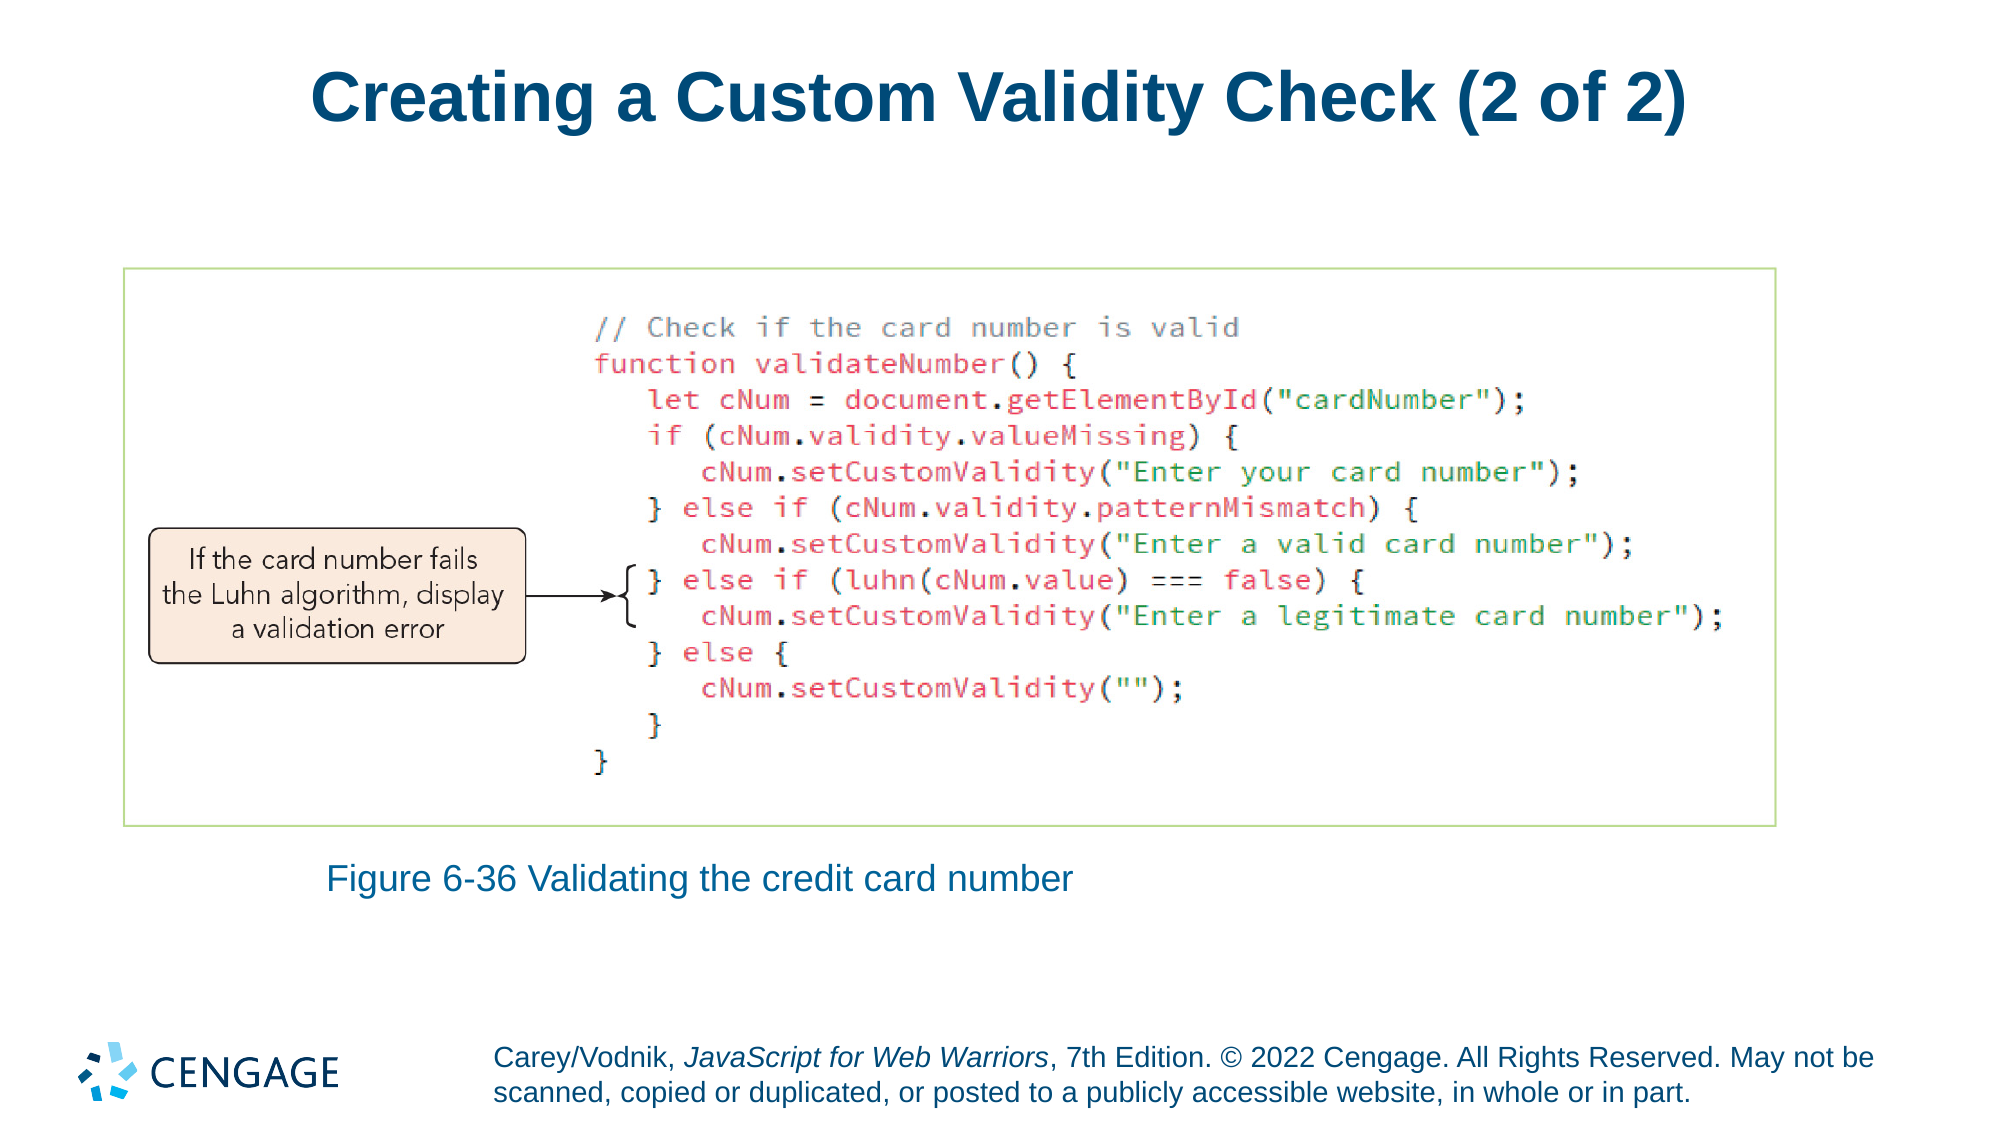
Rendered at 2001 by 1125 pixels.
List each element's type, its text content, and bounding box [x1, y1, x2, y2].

title Creating a Custom Validity Check (2 of 2) [137, 59, 1863, 171]
list Figure 6-36 Validating the credit card number [325, 854, 1532, 965]
picture [78, 1042, 338, 1101]
picture [119, 265, 1778, 828]
